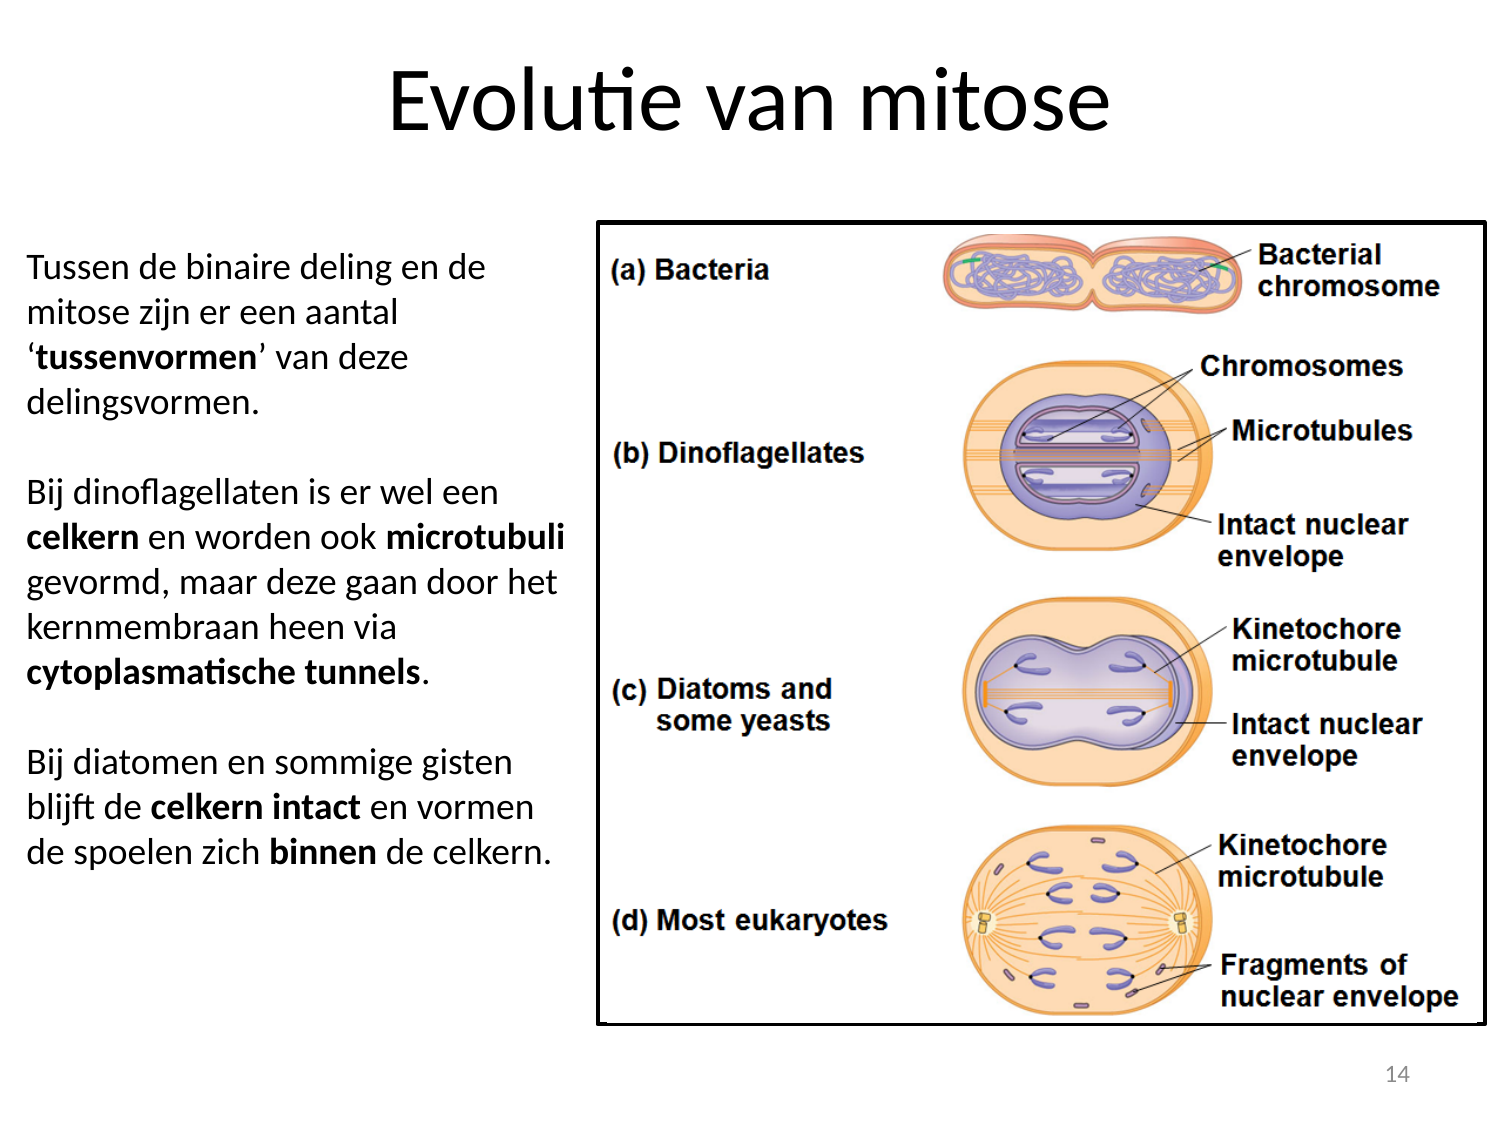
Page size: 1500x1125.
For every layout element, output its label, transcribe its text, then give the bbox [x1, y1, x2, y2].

text_box Tussen de binaire deling en de mitose zijn er een aantal ‘tussenvormen’ van deze delingsvormen. Bij dinoflagellaten is er wel een celkern en worden ook microtubuli gevormd, maar deze gaan door het kernmembraan heen via cytoplasmatische tunnels. Bij diatomen en sommige gisten blijft de celkern intact en vormen de spoelen zich binnen de celkern. [11, 234, 586, 880]
picture [606, 234, 1477, 1023]
slide_number 14 [1074, 1042, 1425, 1103]
title Evolutie van mitose [75, 0, 1425, 188]
text_box [596, 220, 1487, 1026]
